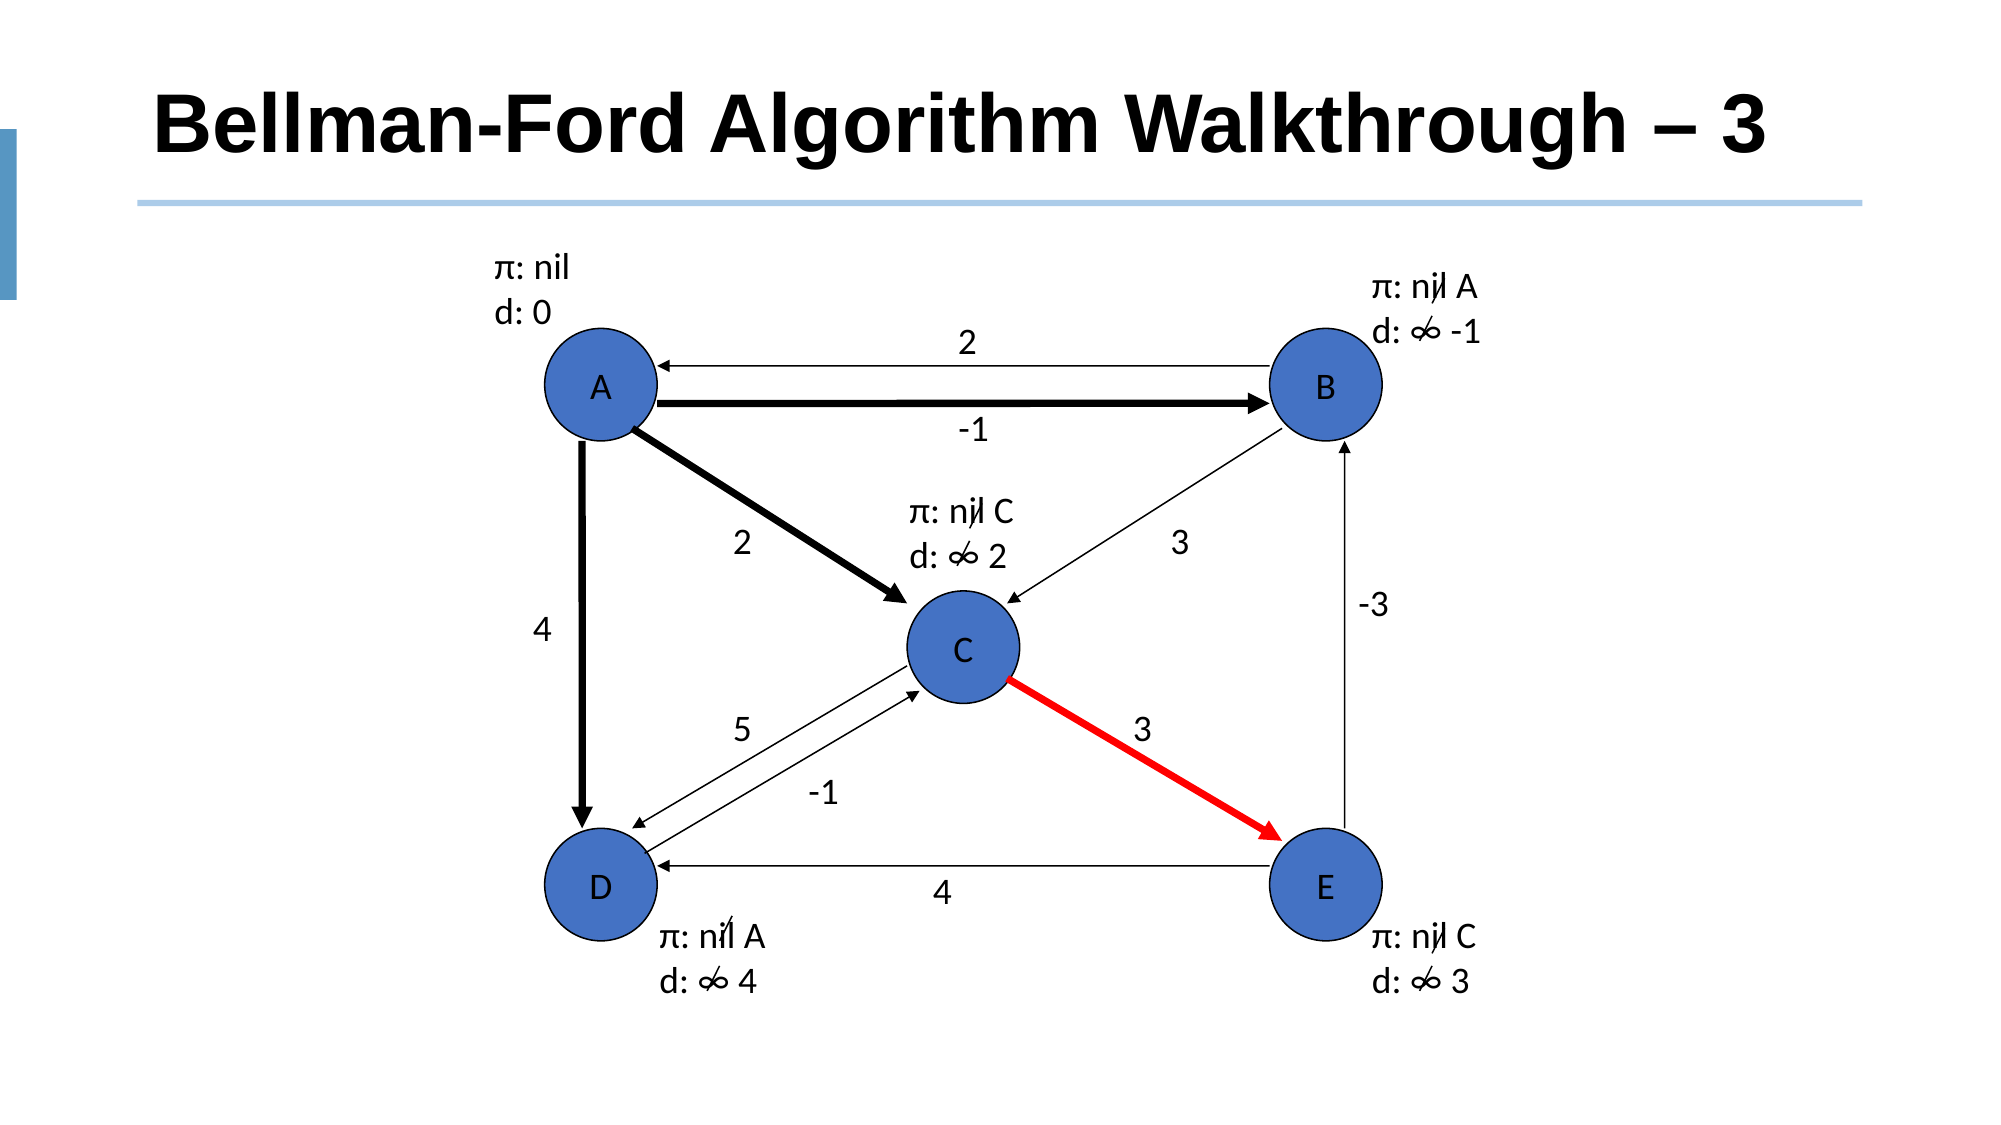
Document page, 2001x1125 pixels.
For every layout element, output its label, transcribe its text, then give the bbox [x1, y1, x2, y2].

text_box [479, 234, 1583, 1009]
title Bellman-Ford Algorithm Walkthrough – 3 [137, 42, 1863, 208]
